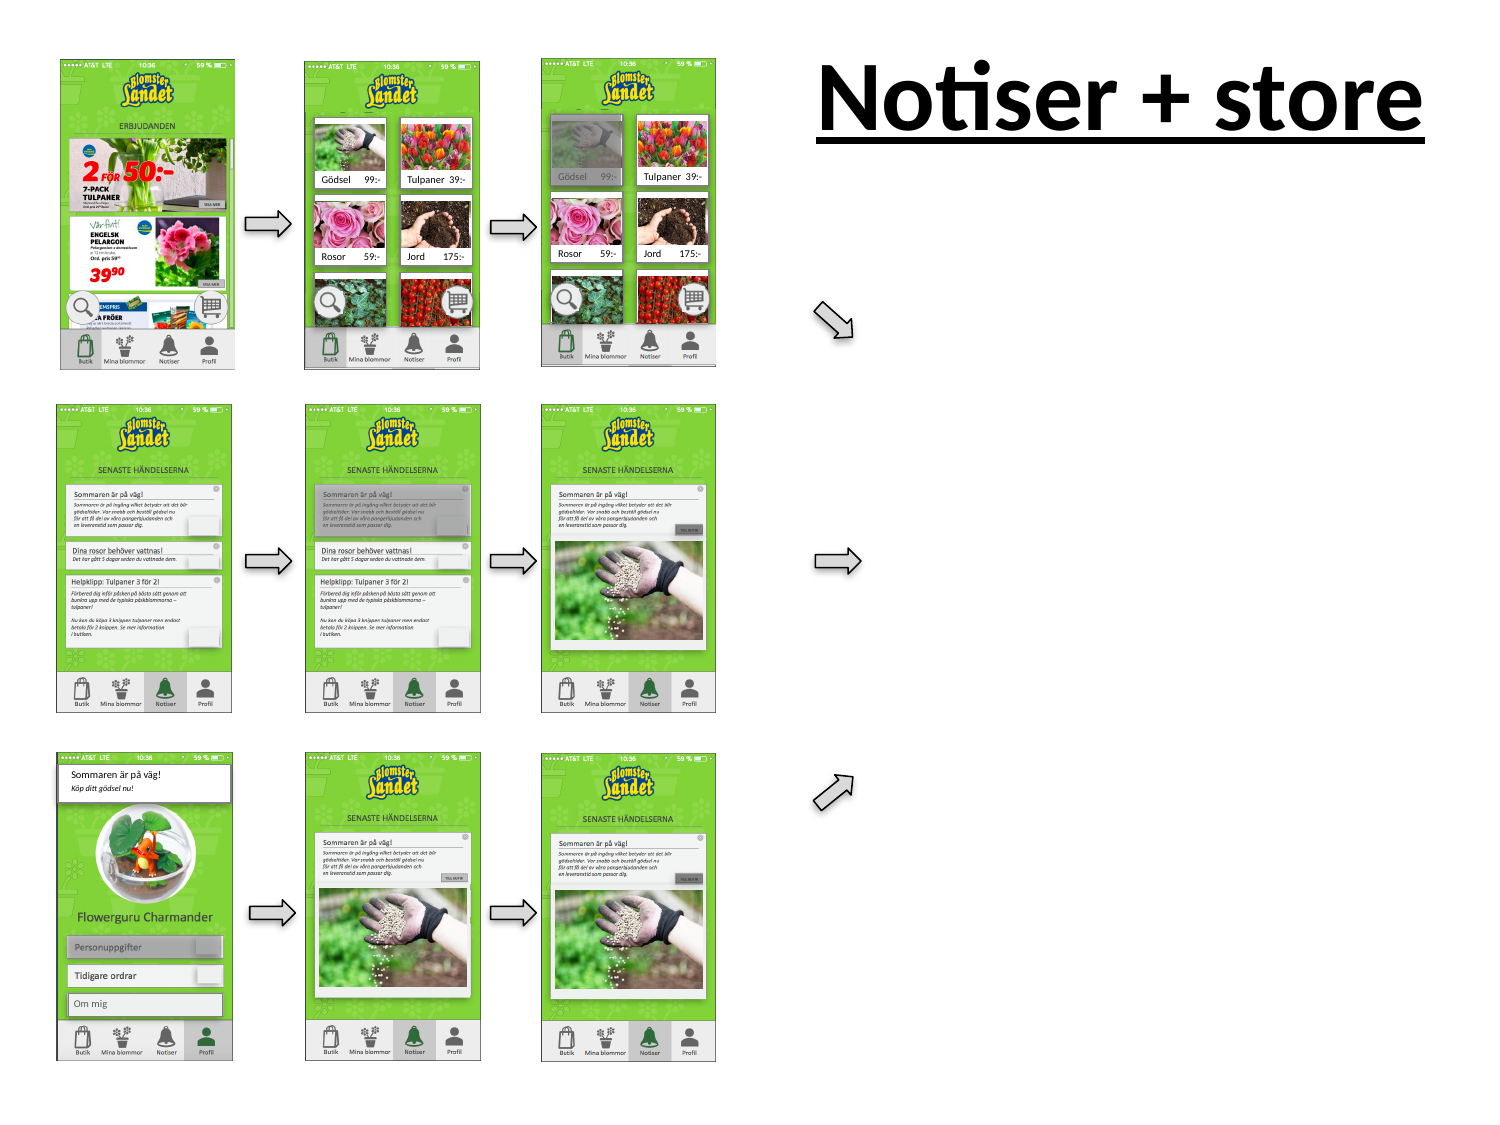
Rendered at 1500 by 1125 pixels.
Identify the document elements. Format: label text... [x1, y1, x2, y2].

text_box [813, 301, 854, 339]
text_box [305, 751, 481, 1061]
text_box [56, 751, 233, 1061]
text_box [244, 210, 292, 238]
text_box [489, 899, 535, 927]
text_box [814, 547, 862, 575]
text_box [248, 899, 296, 927]
text_box [489, 547, 535, 575]
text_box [540, 753, 717, 1063]
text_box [540, 57, 720, 367]
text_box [305, 404, 481, 714]
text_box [540, 404, 717, 714]
text_box [812, 774, 854, 812]
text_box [56, 404, 232, 714]
picture [60, 59, 235, 370]
text_box [489, 213, 535, 241]
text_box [304, 60, 483, 370]
text_box Notiser + store [801, 23, 1441, 159]
text_box [245, 547, 293, 575]
